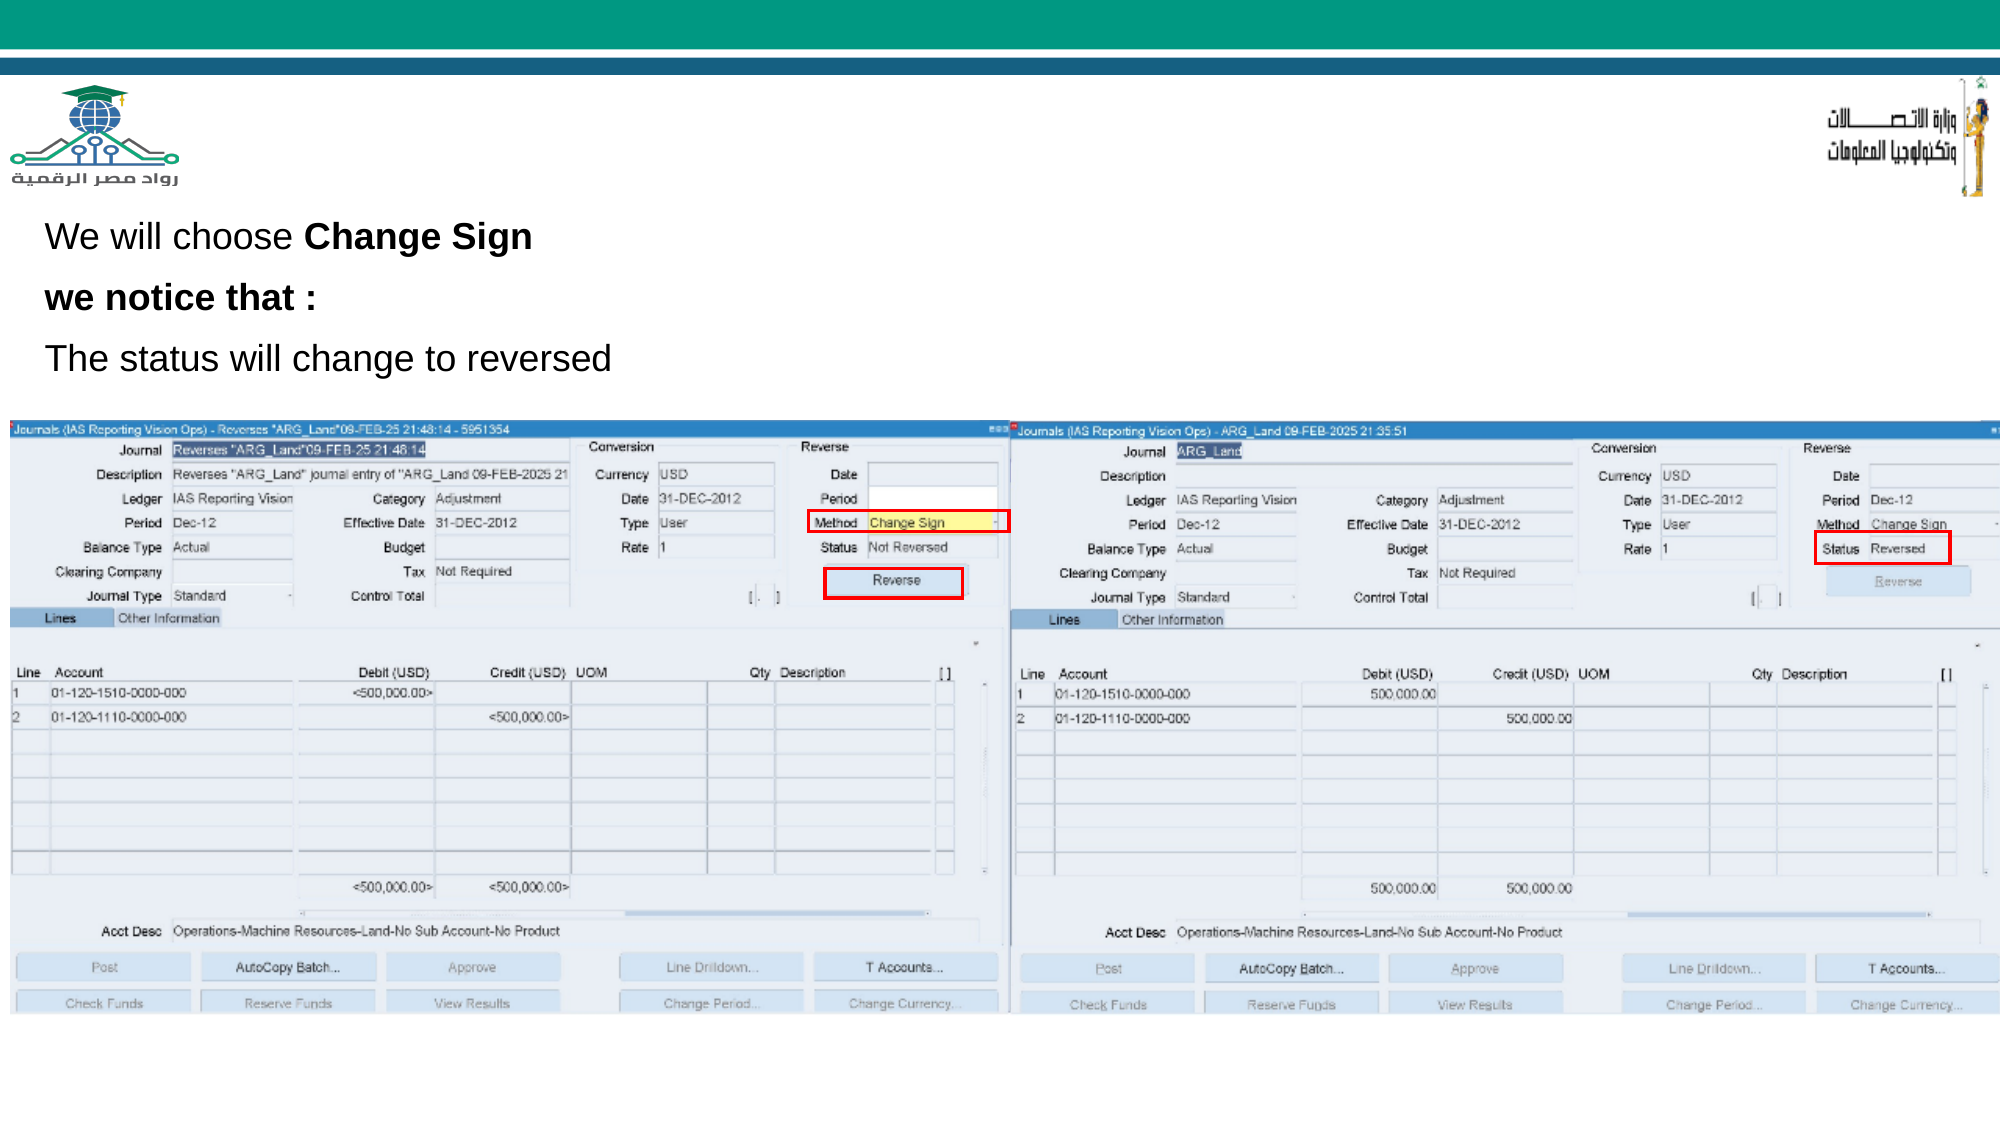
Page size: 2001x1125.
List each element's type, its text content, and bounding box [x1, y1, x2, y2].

text_box [0, 56, 2000, 77]
text_box [0, 0, 2000, 51]
list We will choose Change Sign we notice that : The status will change to reversed [29, 209, 675, 409]
picture [1815, 57, 2000, 215]
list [10, 84, 180, 187]
picture [10, 419, 2000, 1017]
